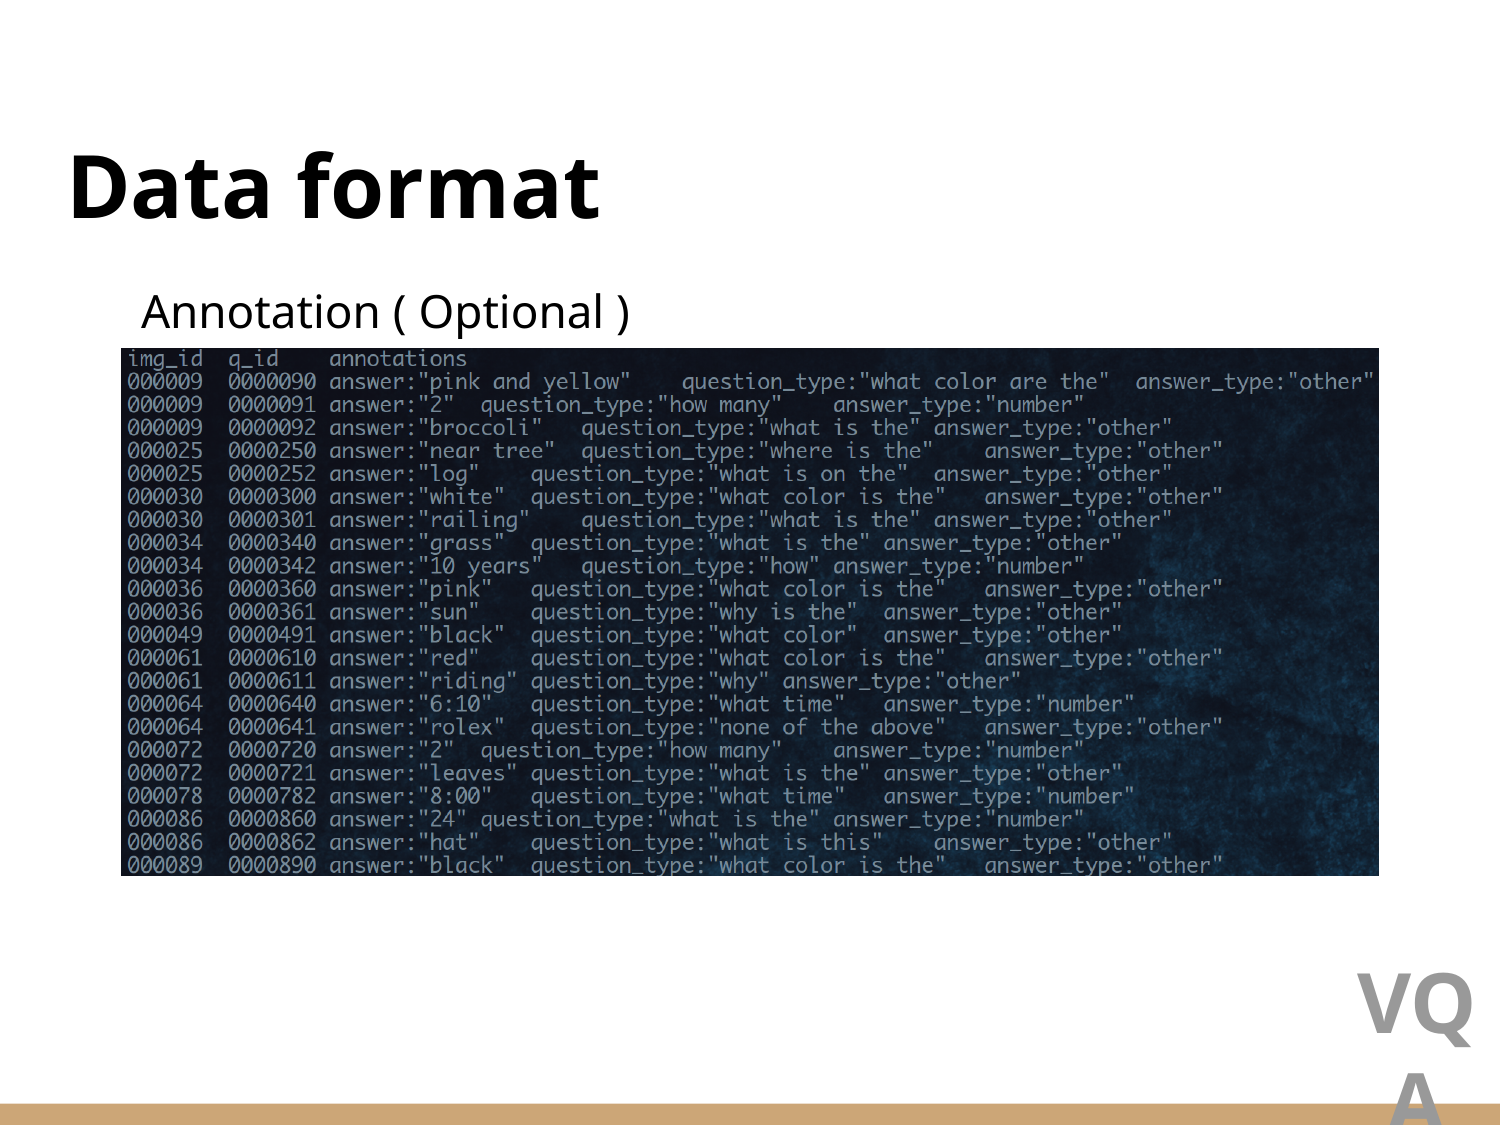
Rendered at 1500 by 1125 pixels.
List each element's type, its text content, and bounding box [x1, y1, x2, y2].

list Annotation ( Optional ) [51, 267, 1449, 1002]
picture [120, 348, 1380, 877]
text_box VQA [1331, 981, 1500, 1119]
title Data format [51, 69, 1449, 251]
